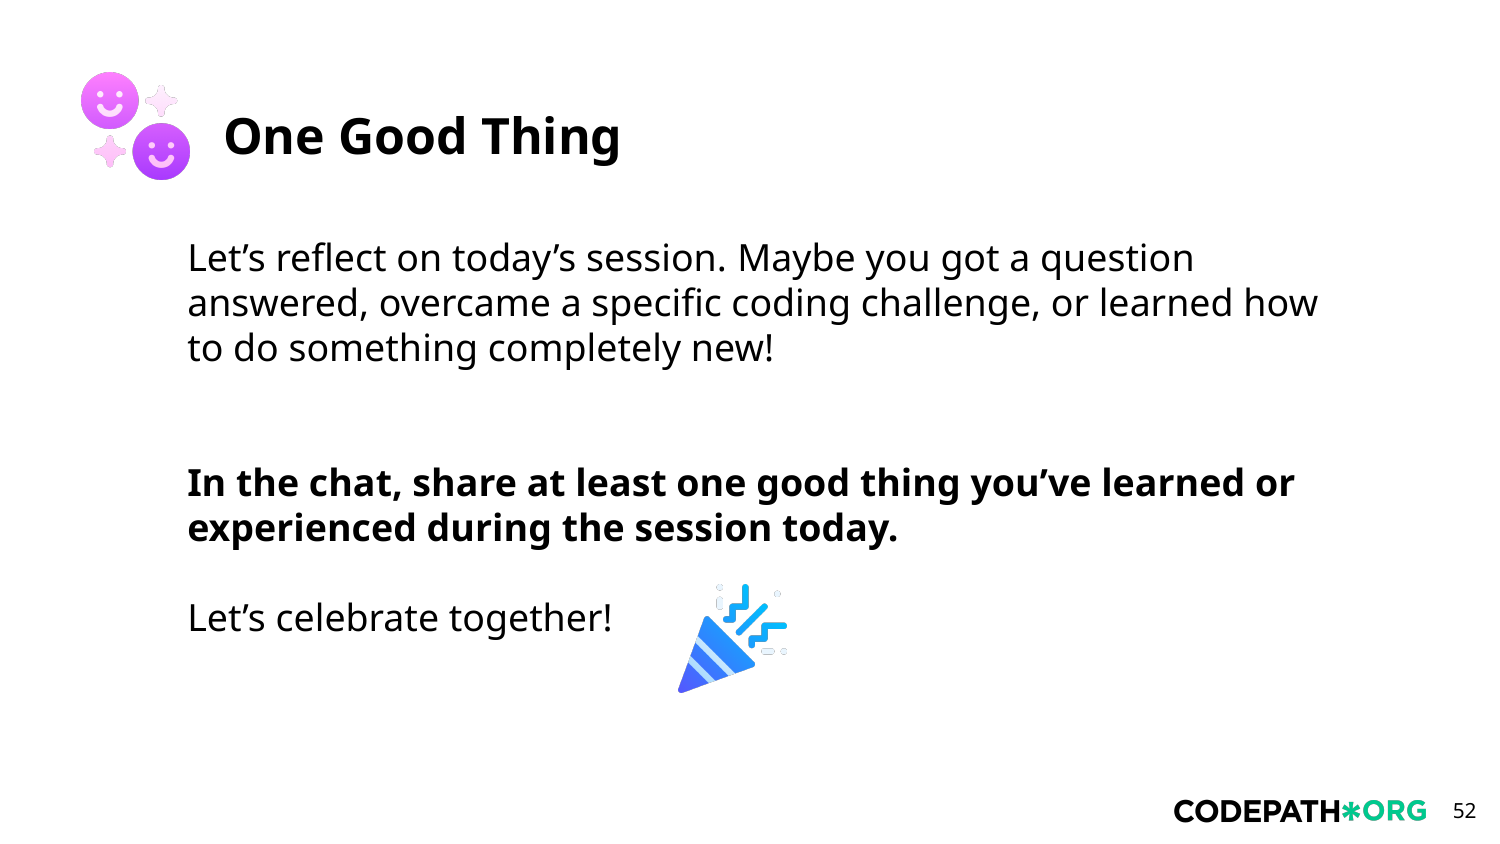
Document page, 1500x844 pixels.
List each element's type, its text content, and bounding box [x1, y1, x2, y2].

picture [81, 72, 190, 180]
slide_number ‹#› [1401, 786, 1492, 837]
picture [1173, 799, 1401, 823]
picture [678, 584, 787, 693]
